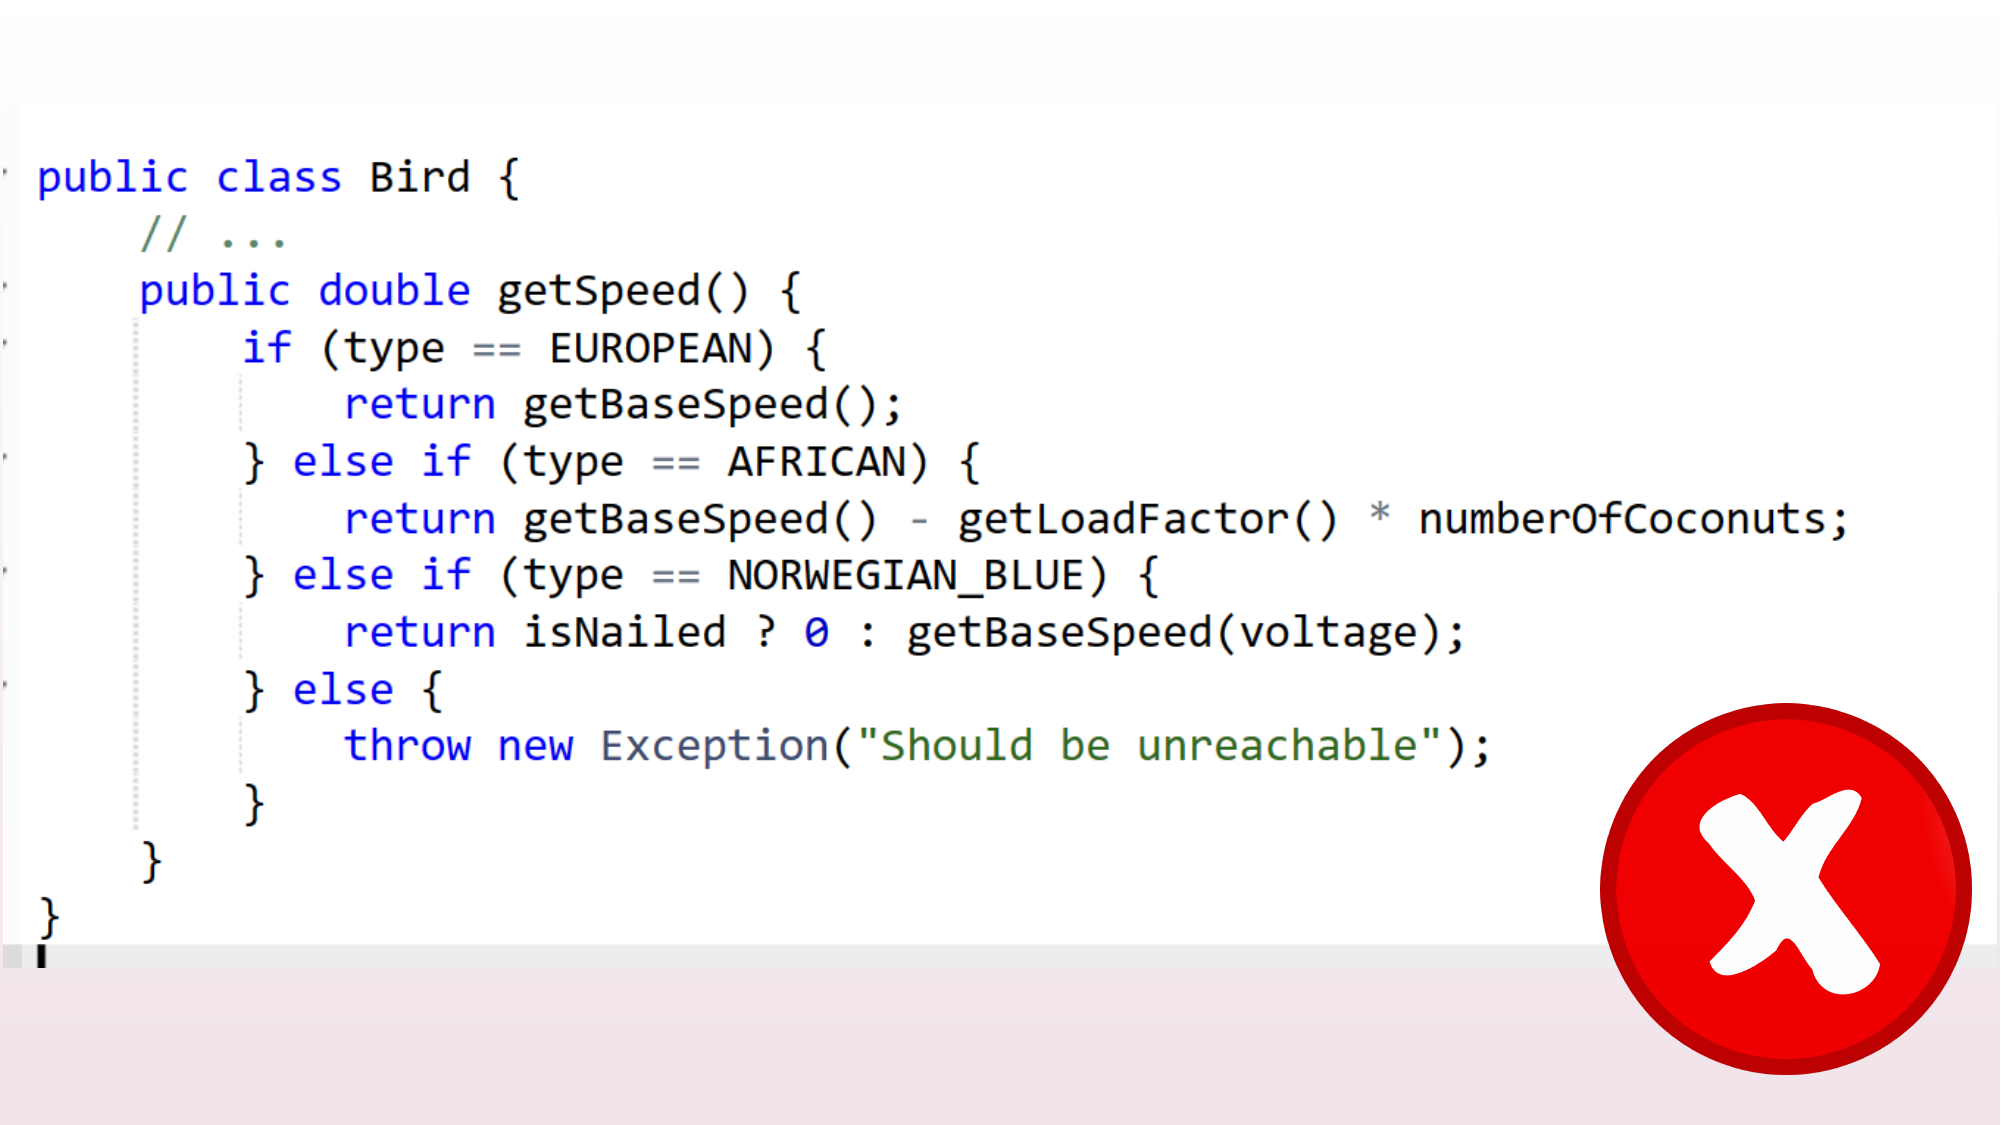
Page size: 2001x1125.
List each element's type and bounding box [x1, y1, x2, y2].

picture [3, 102, 1997, 1075]
